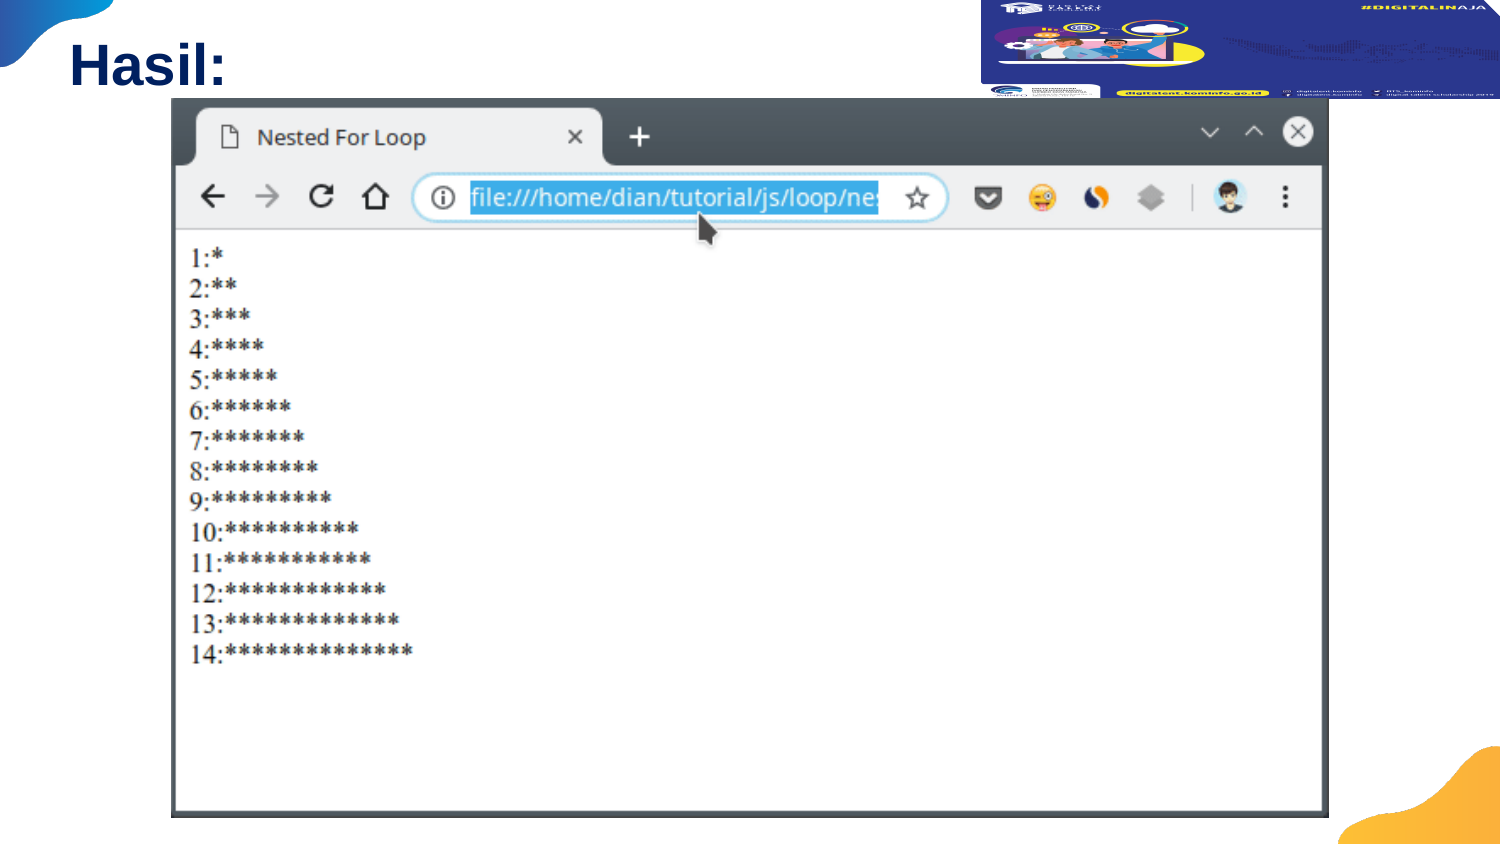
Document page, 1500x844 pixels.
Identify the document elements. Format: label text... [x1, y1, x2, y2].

picture [171, 0, 1500, 819]
picture [0, 0, 115, 73]
text_box Hasil: [54, 19, 975, 105]
picture [1335, 738, 1500, 844]
